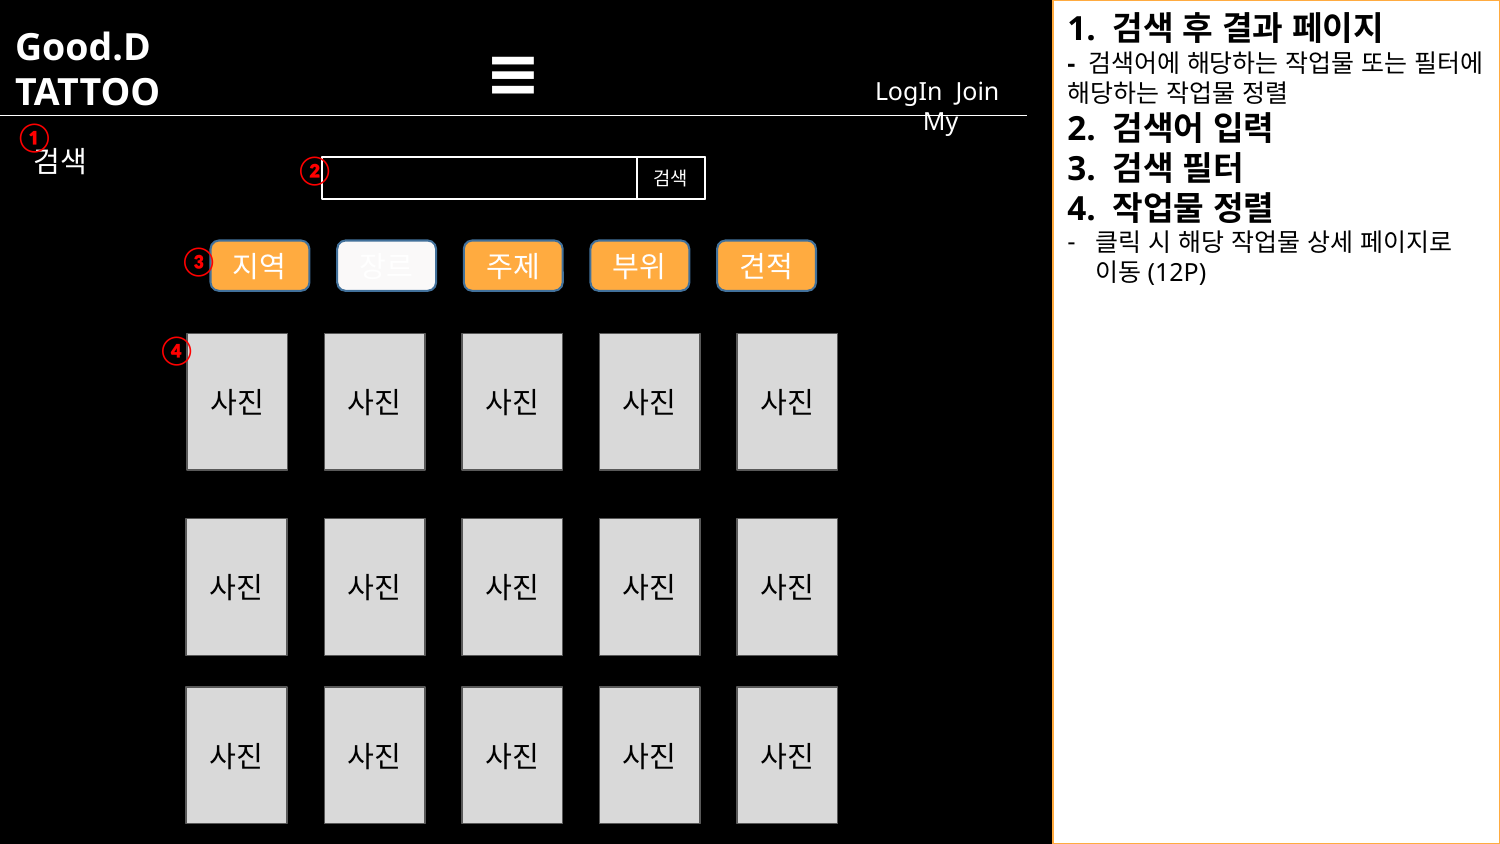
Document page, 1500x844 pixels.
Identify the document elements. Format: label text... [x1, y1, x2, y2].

text_box 1. 검색 후 결과 페이지 - 검색어에 해당하는 작업물 또는 필터에 해당하는 작업물 정렬 2. 검색어 입력 3. 검색 필터 4. 작업물 정렬 클릭 시 해당 작업물 상세 페이지로 이동(12P) [1052, 0, 1500, 844]
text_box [0, 16, 1027, 825]
